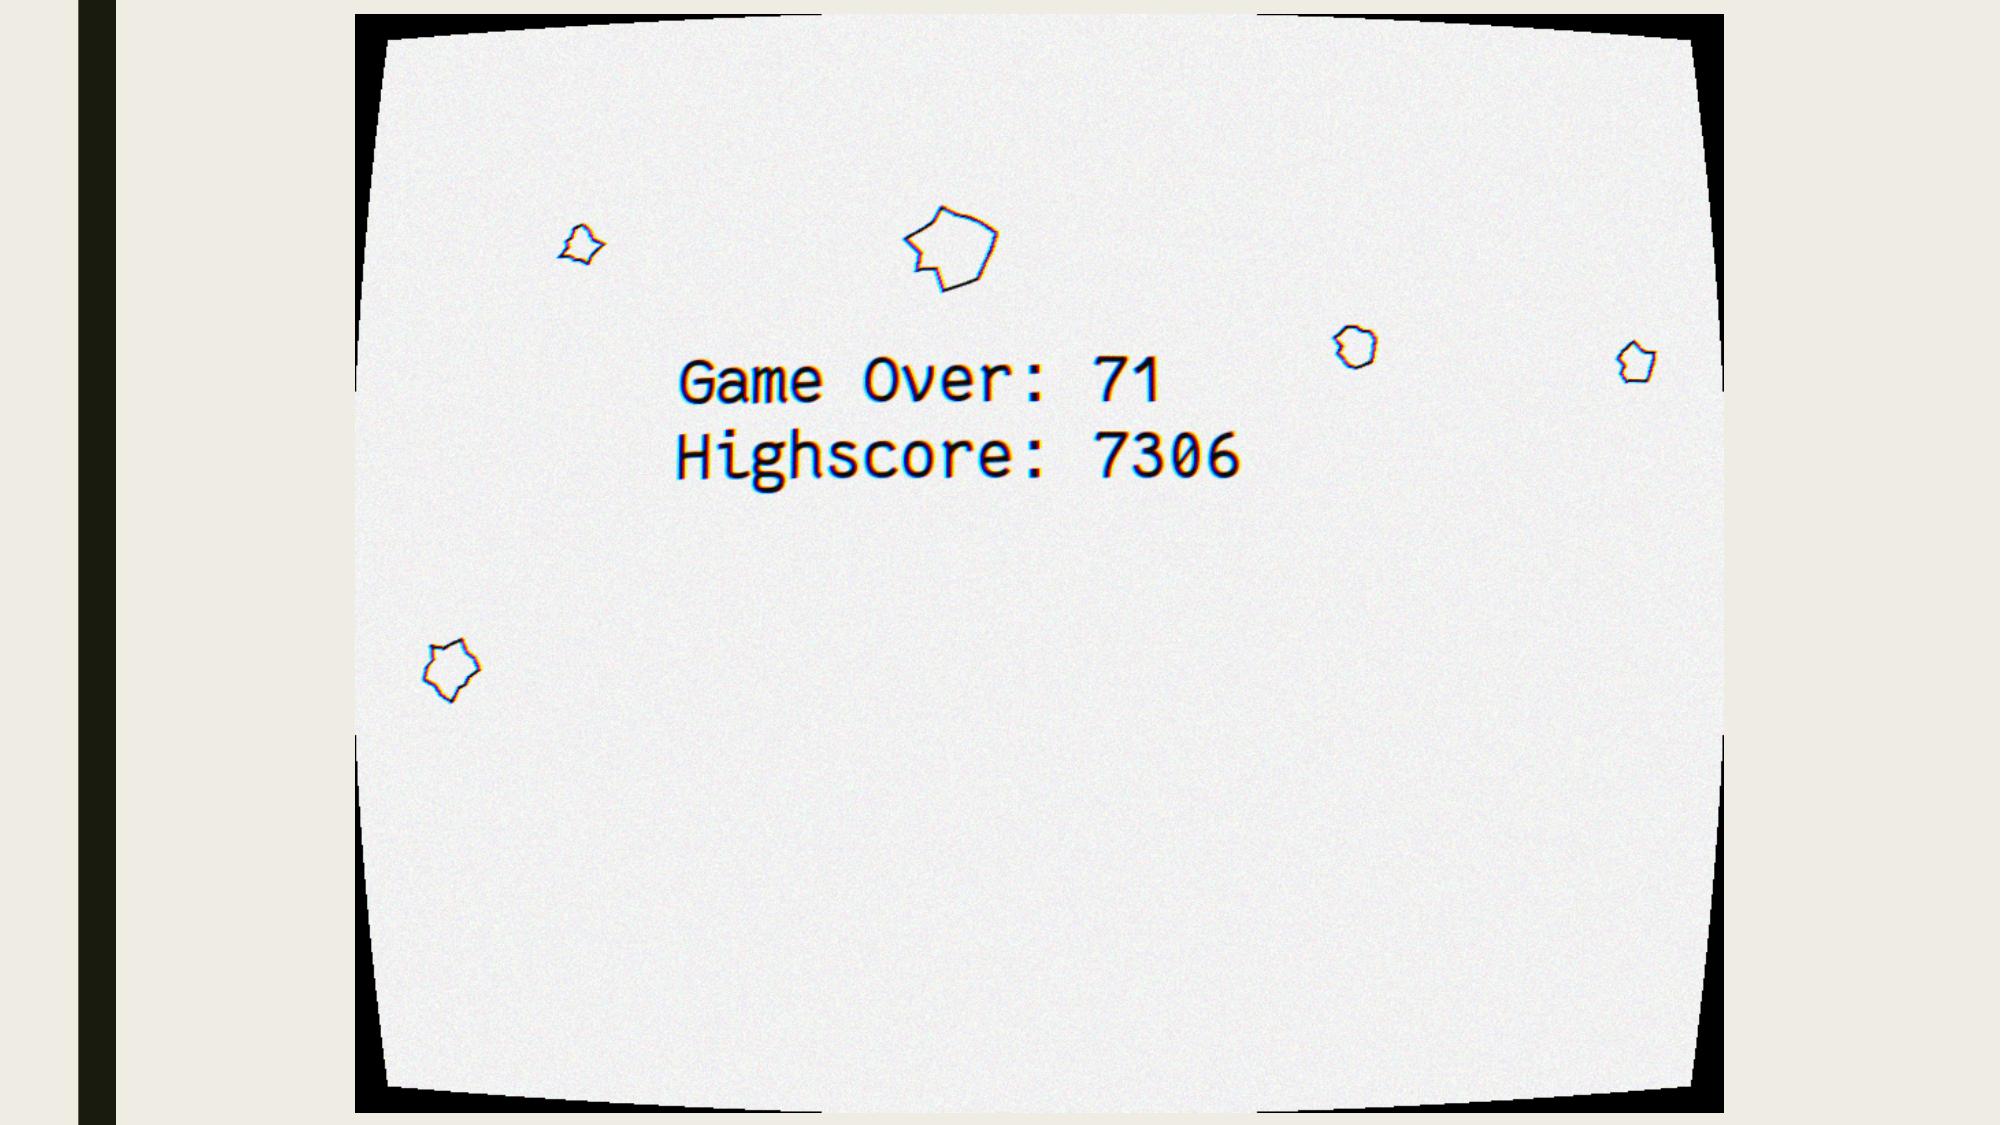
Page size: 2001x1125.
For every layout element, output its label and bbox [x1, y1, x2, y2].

picture [355, 14, 1724, 1113]
